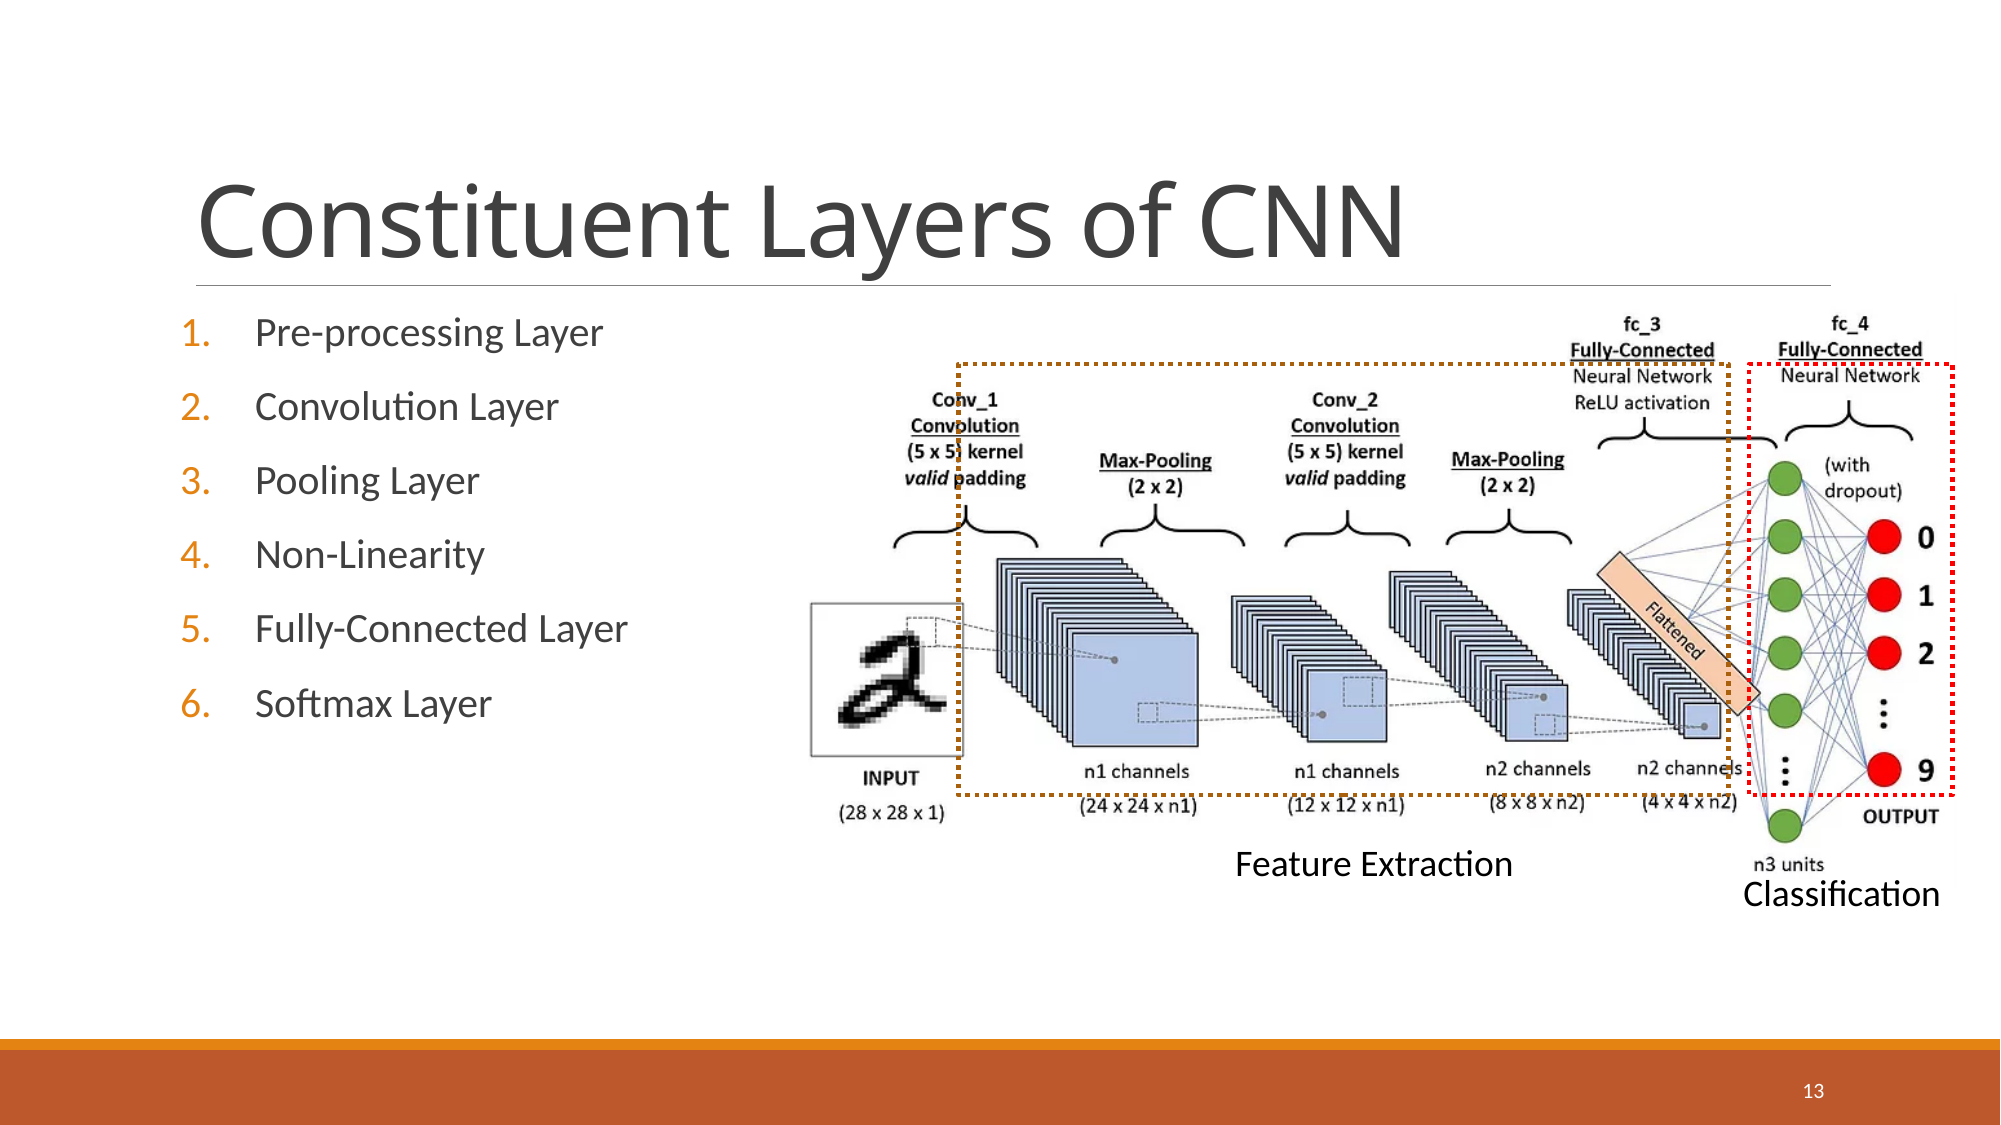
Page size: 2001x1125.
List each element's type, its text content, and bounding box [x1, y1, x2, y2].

slide_number 13 [1624, 1059, 1840, 1120]
picture [743, 292, 2000, 888]
text_box Classification [1728, 898, 2000, 922]
title Constituent Layers of CNN [180, 47, 1830, 285]
list Pre-processing Layer Convolution Layer Pooling Layer Non-Linearity Fully-Connected Layer Softmax Layer [180, 302, 1830, 963]
